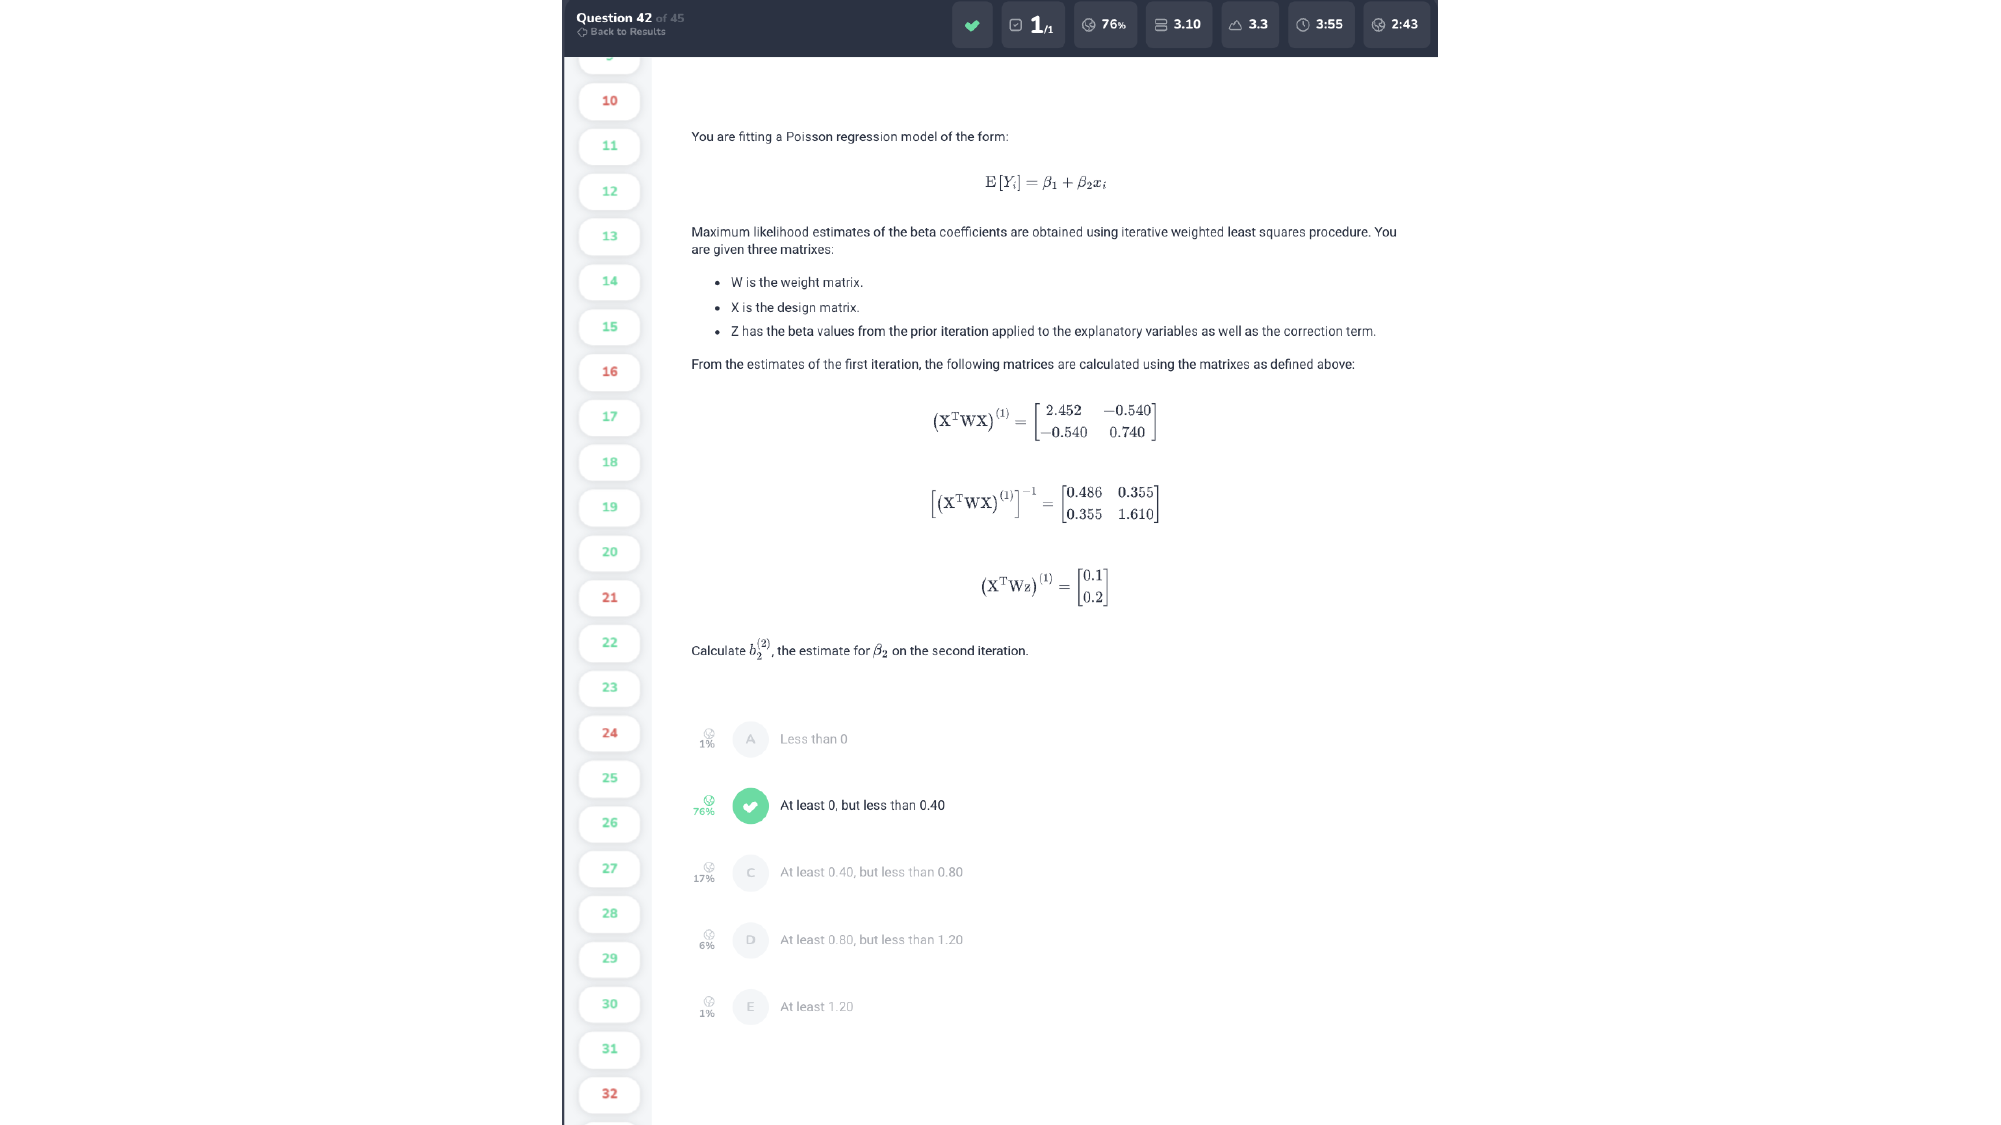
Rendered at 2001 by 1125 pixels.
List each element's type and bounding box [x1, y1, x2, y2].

picture [561, 0, 1438, 1125]
